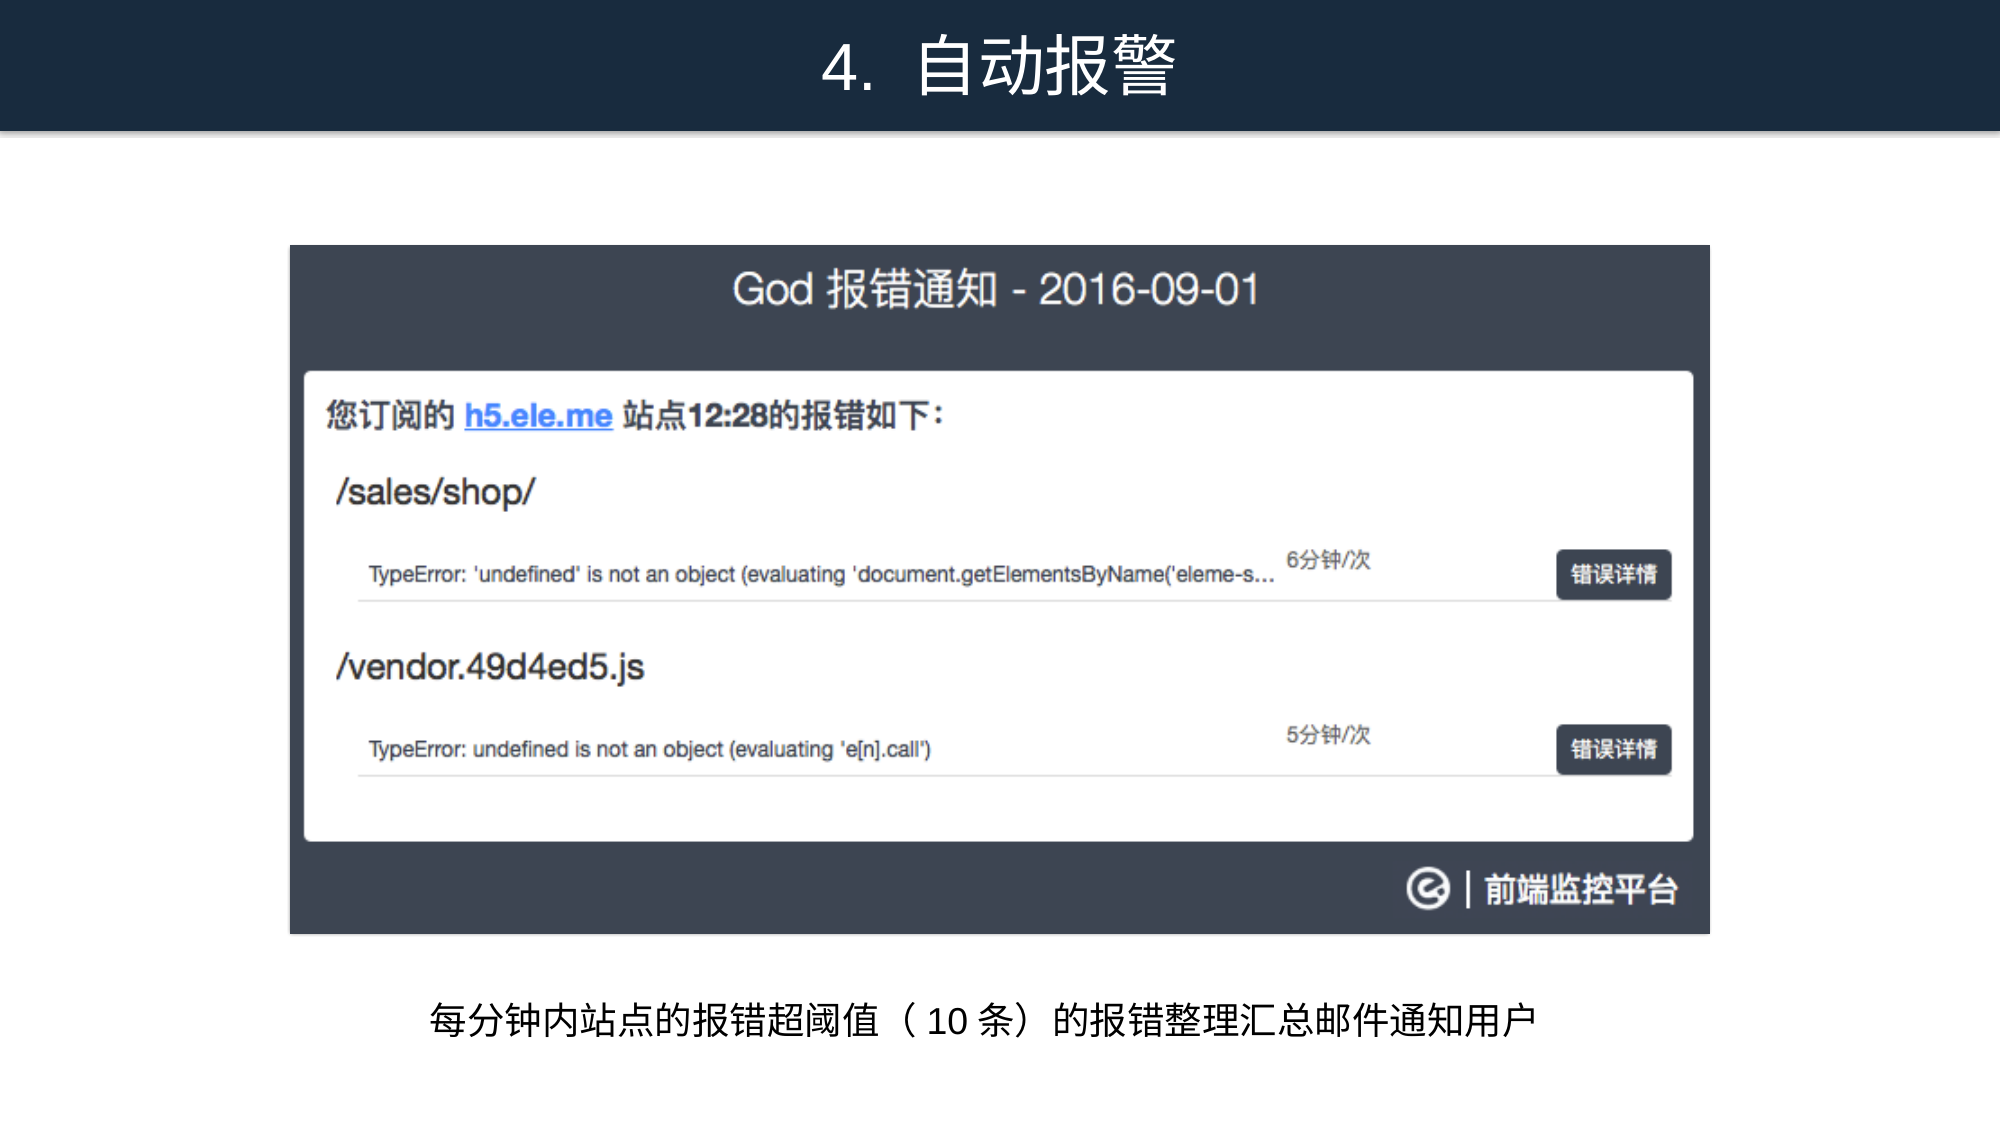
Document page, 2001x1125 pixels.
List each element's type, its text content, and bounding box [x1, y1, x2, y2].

picture [289, 245, 1711, 934]
text_box 每分钟内站点的报错超阈值（10条）的报错整理汇总邮件通知用户 [424, 991, 1576, 1048]
text_box 4. 自动报警 [0, 0, 2000, 131]
